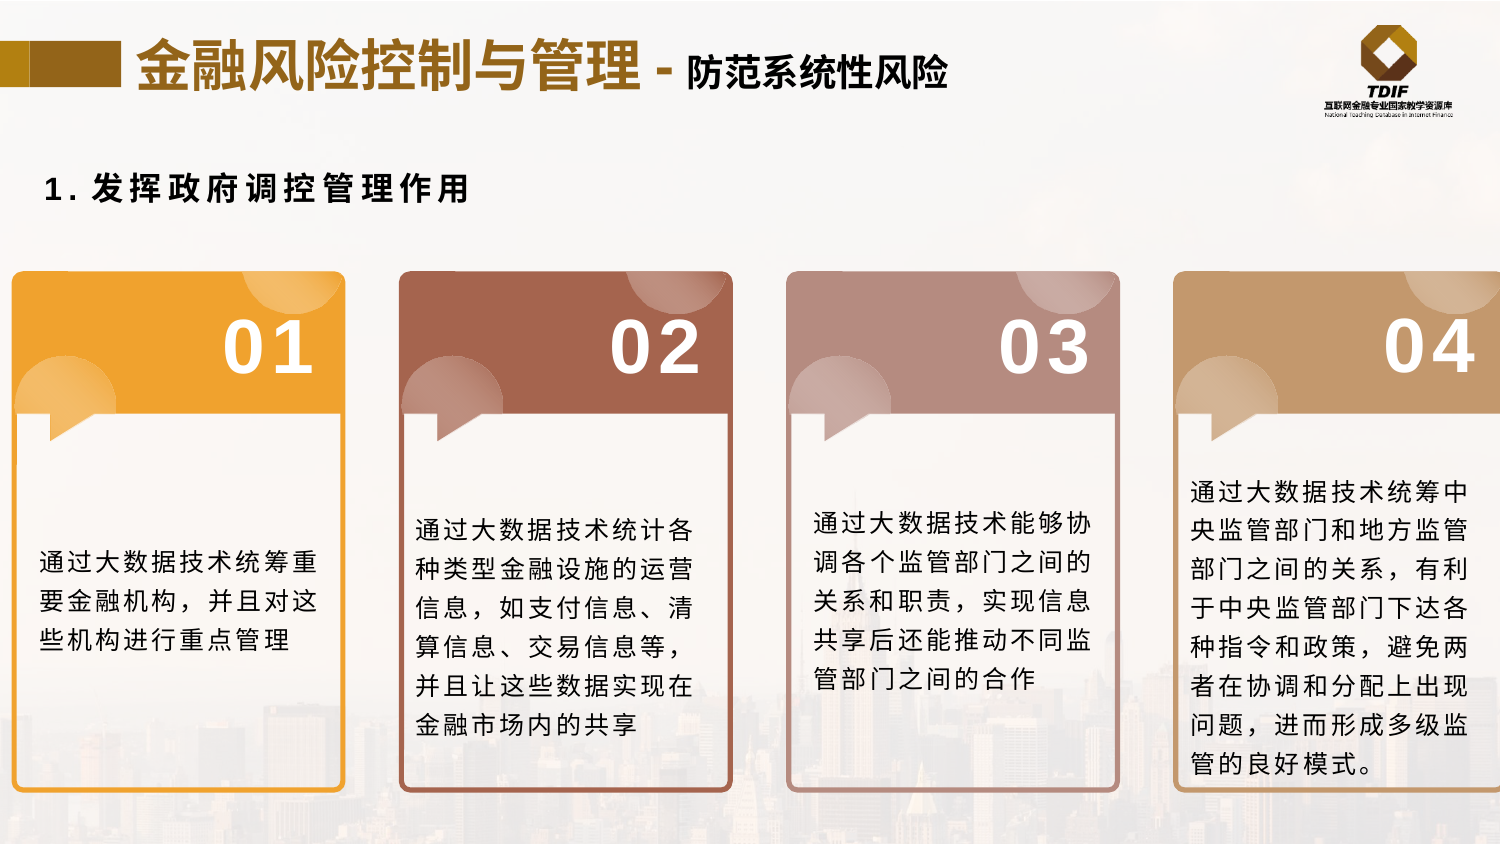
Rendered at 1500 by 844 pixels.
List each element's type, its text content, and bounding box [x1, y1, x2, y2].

text_box [12, 416, 345, 793]
text_box [399, 353, 505, 443]
text_box [1173, 353, 1280, 443]
text_box [399, 271, 733, 416]
text_box 金融风险控制与管理-防范系统性风险 [124, 24, 961, 104]
text_box 03 [969, 273, 1119, 413]
text_box [786, 271, 1120, 416]
text_box 通过大数据技术能够协调各个监管部门之间的关系和职责，实现信息共享后还能推动不同监管部门之间的合作 [813, 469, 1099, 724]
text_box [12, 271, 345, 416]
text_box [399, 415, 733, 793]
text_box [12, 353, 118, 443]
text_box 通过大数据技术统筹重要金融机构，并且对这些机构进行重点管理 [39, 469, 325, 724]
text_box 02 [581, 273, 731, 413]
text_box 1.发挥政府调控管理作用 [29, 161, 780, 215]
text_box 04 [1355, 272, 1500, 411]
text_box [786, 353, 893, 443]
text_box 01 [193, 273, 343, 413]
text_box [1173, 415, 1500, 793]
picture [0, 1, 1500, 844]
text_box [786, 415, 1120, 793]
text_box 通过大数据技术统计各种类型金融设施的运营信息，如支付信息、清算信息、交易信息等，并且让这些数据实现在金融市场内的共享 [415, 495, 716, 750]
text_box 通过大数据技术统筹中央监管部门和地方监管部门之间的关系，有利于中央监管部门下达各种指令和政策，避免两者在协调和分配上出现问题，进而形成多级监管的良好模式。 [1190, 495, 1486, 750]
text_box [1173, 271, 1500, 416]
